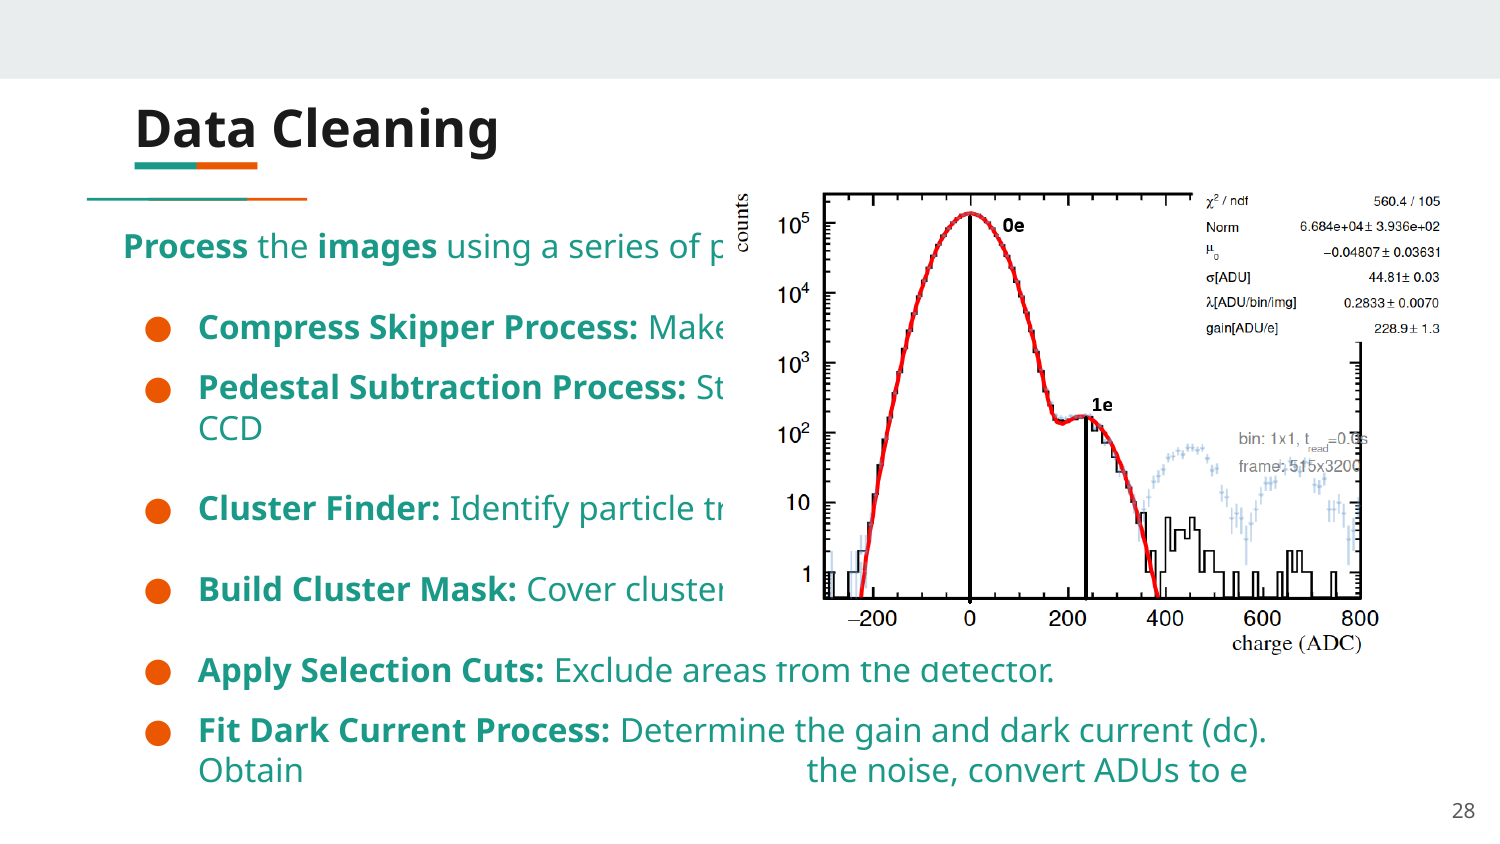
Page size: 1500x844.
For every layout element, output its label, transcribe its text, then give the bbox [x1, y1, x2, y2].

picture [0, 0, 1500, 844]
title Data Cleaning [119, 80, 1381, 169]
text_box Process the images using a series of processes from WADERS Compress Skipper Process: Makes the average of the measurement. Pedestal Subtraction Process: Stimate the baseline for each row of the CCD Cluster Finder: Identify particle tracks. Build Cluster Mask: Cover clusters for analysis. Apply Selection Cuts: Exclude areas from the detector. Fit Dark Current Process: Determine the gain and dark current (dc). Obtain the noise, convert ADUs to e [107, 170, 1372, 844]
slide_number 28 [1400, 779, 1491, 844]
